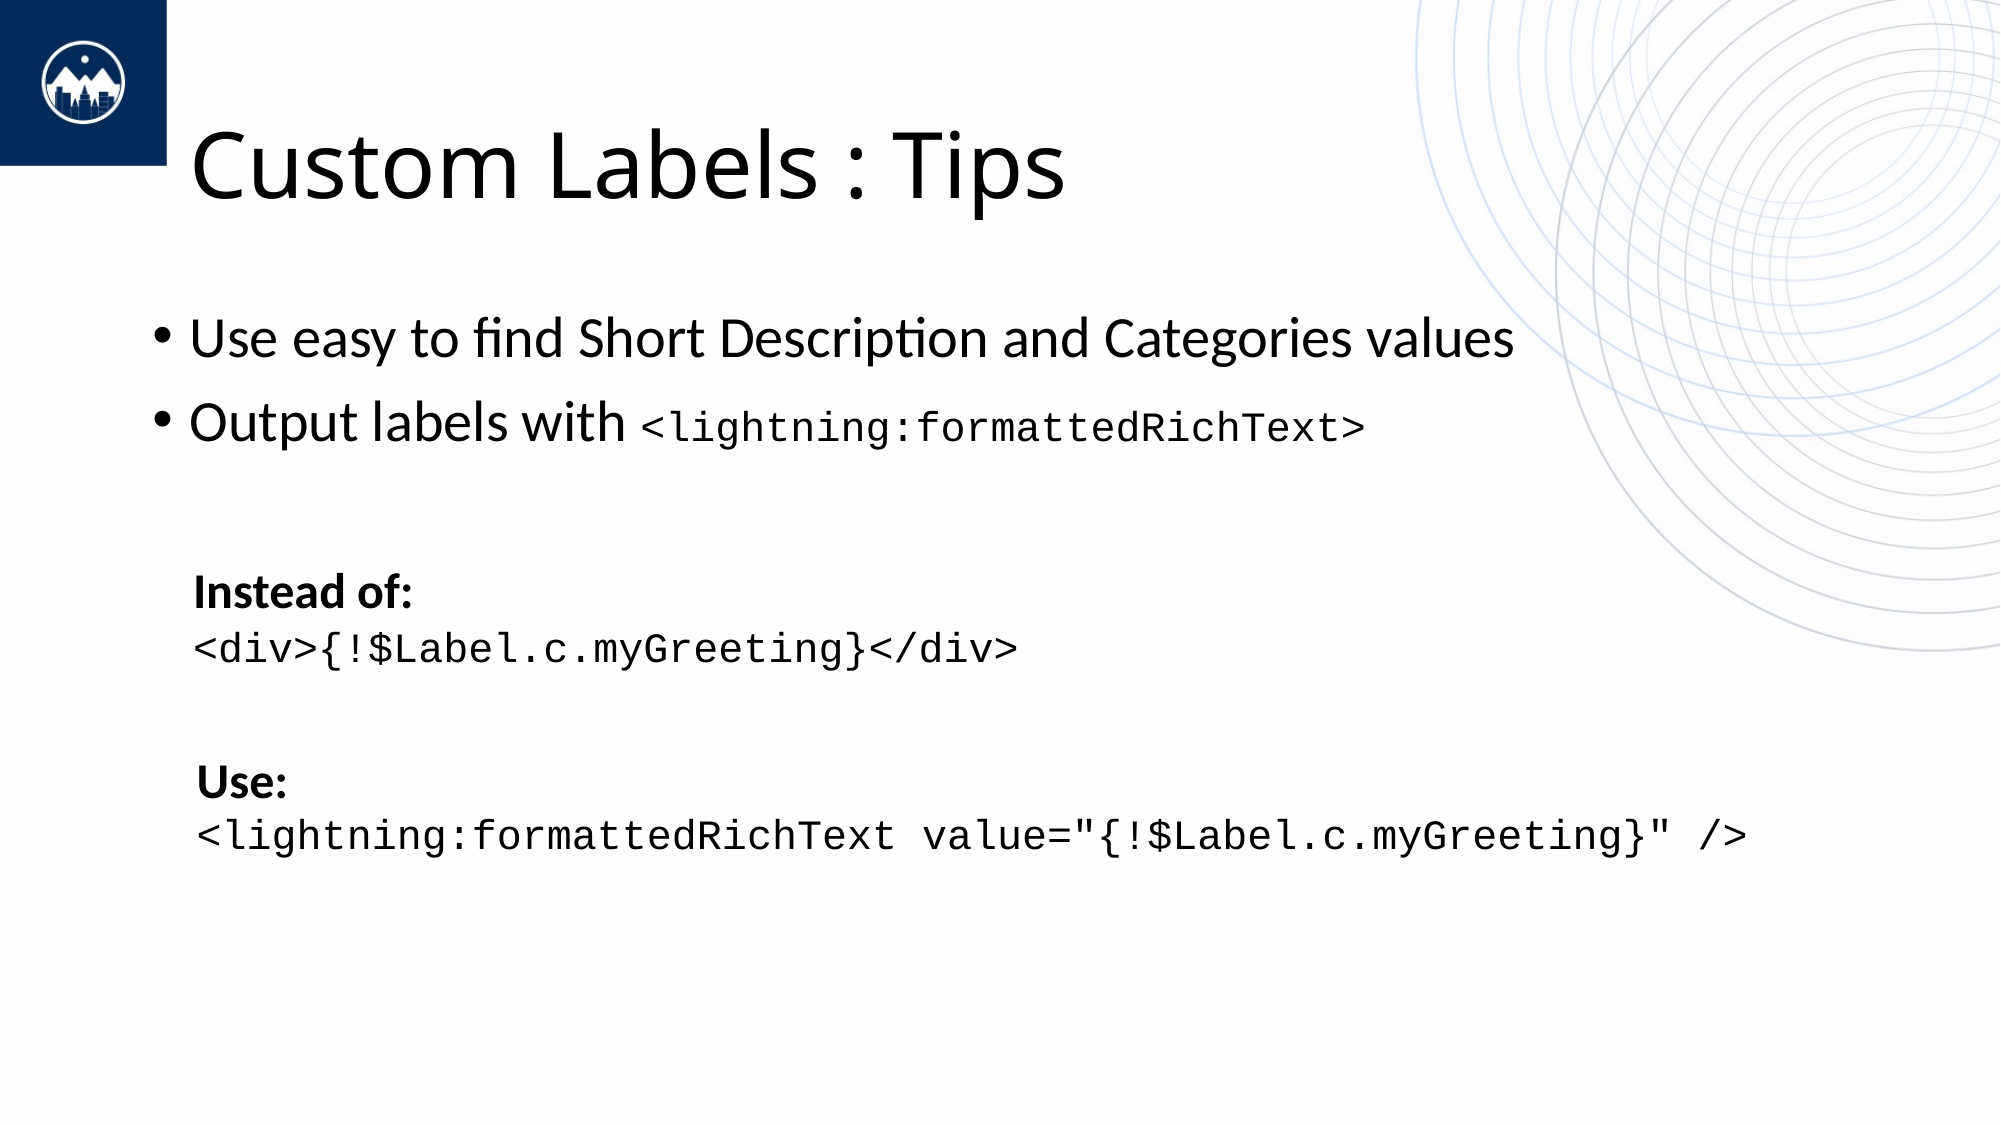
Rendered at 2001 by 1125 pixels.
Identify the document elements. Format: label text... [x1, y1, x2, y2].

list Use easy to find Short Description and Categories values Output labels with <lightning:formattedRichText> [137, 299, 1863, 587]
title Custom Labels : Tips [174, 59, 1825, 278]
text_box Instead of: <div>{!$Label.c.myGreeting}</div> [178, 542, 1033, 678]
text_box Use: <lightning:formattedRichText value="{!$Label.c.myGreeting}" /> [181, 740, 1762, 866]
